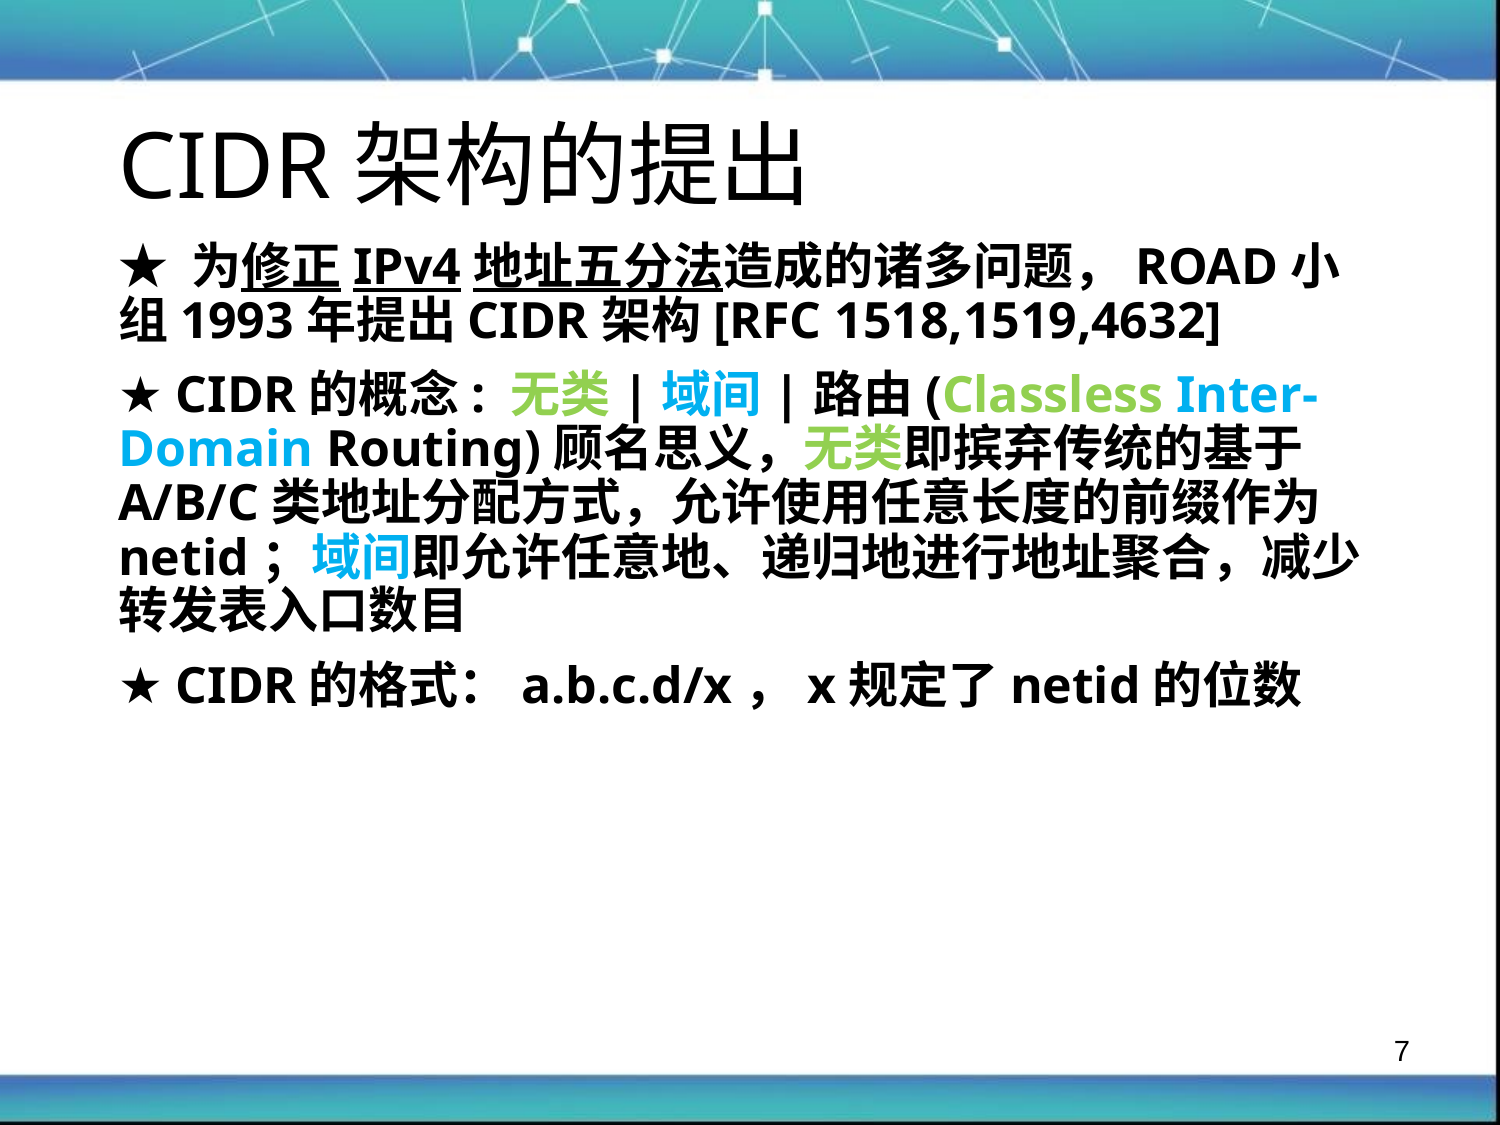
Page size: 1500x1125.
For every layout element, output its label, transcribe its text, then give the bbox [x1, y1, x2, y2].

text_box ★ 为修正IPv4地址五分法造成的诸多问题，ROAD小组1993年提出CIDR架构[RFC 1518,1519,4632] ★ CIDR的概念: 无类|域间|路由(Classless Inter-Domain Routing)顾名思义，无类即摈弃传统的基于A/B/C类地址分配方式，允许使用任意长度的前缀作为netid；域间即允许任意地、递归地进行地址聚合，减少转发表入口数目 ★ CIDR的格式：a.b.c.d/x，x规定了netid的位数 [103, 233, 1397, 1103]
slide_number 7 [1397, 1024, 1426, 1103]
text_box CIDR架构的提出 [103, 59, 1397, 233]
picture [0, 0, 1500, 1125]
